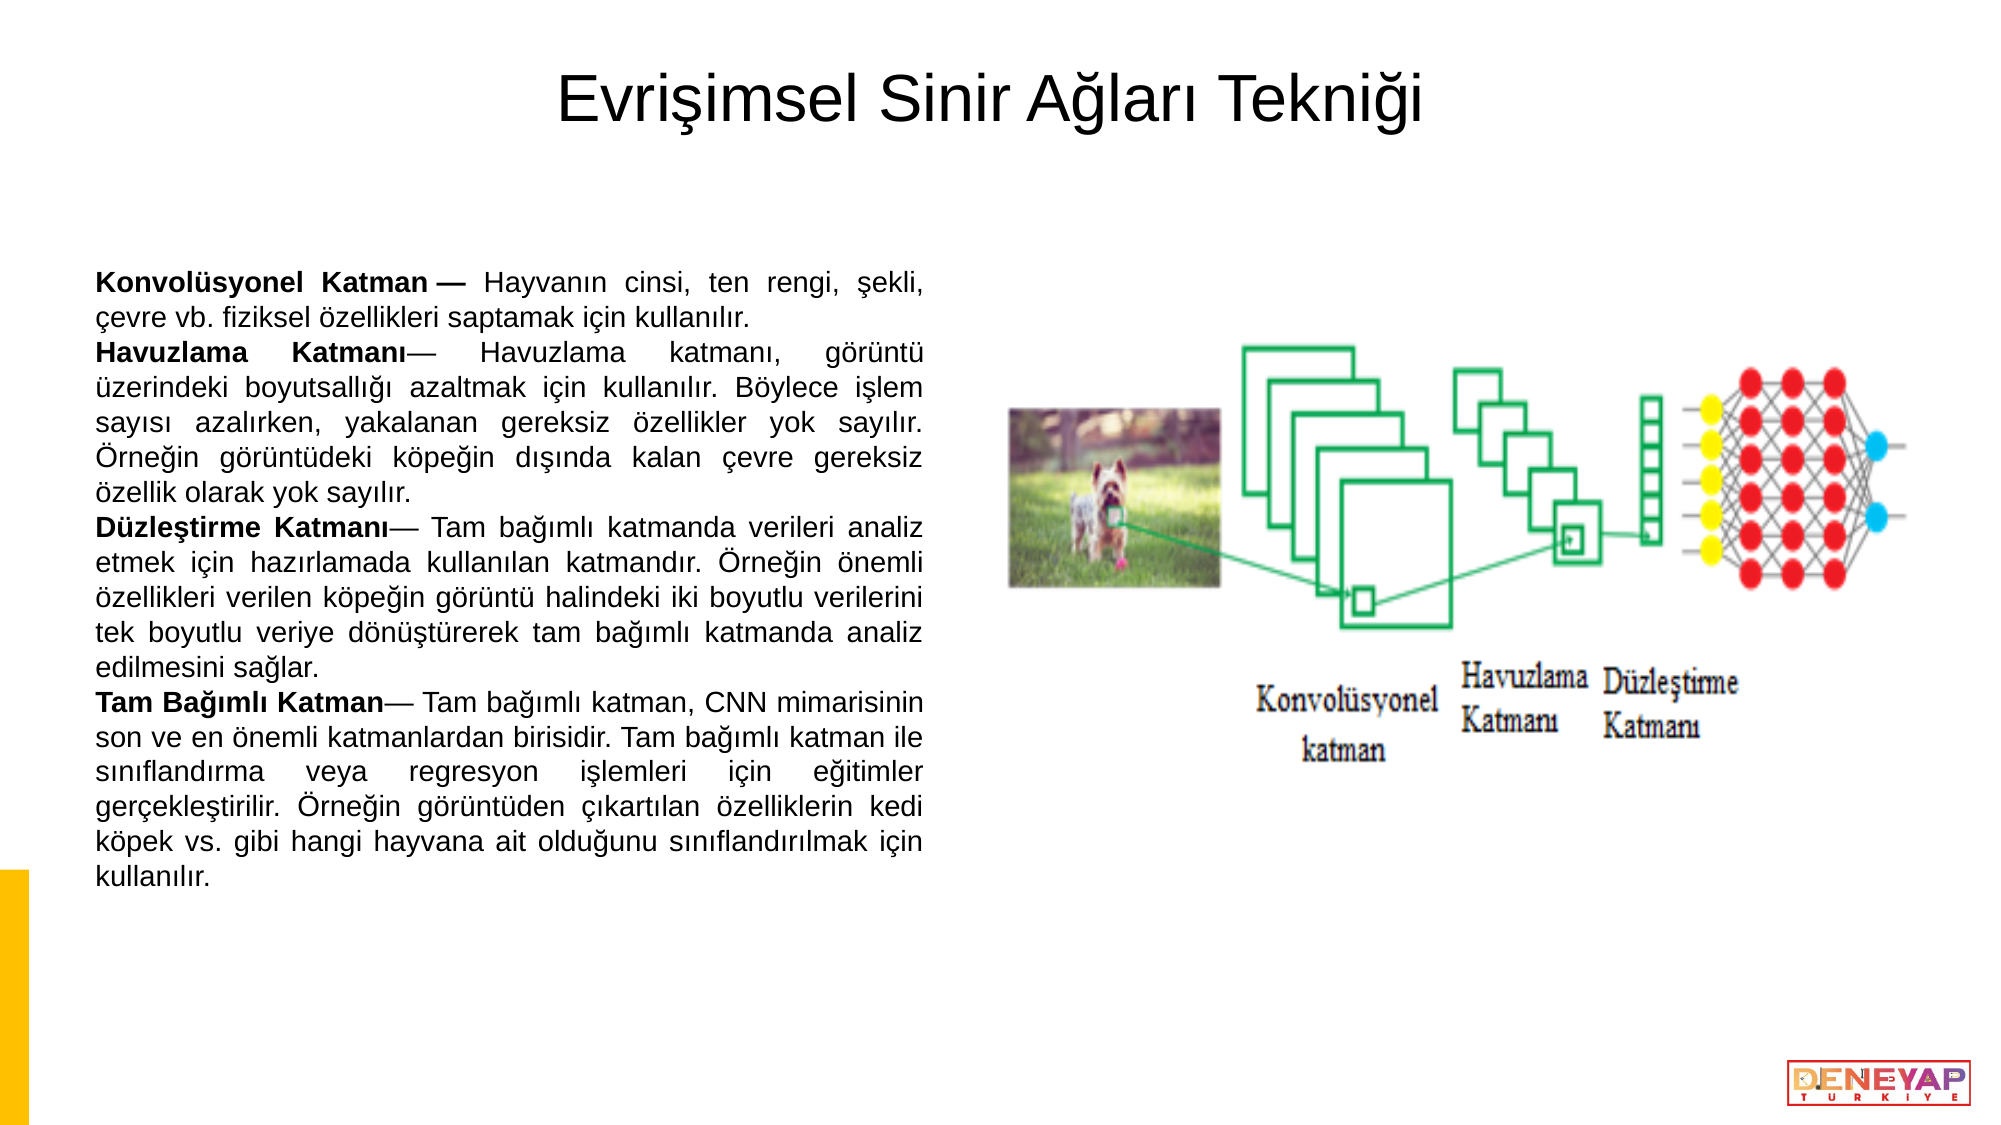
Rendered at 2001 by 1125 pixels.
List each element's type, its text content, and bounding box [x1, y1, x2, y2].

text_box [0, 869, 29, 1125]
picture [1787, 1059, 1971, 1106]
text_box Konvolüsyonel Katman — Hayvanın cinsi, ten rengi, şekli, çevre vb. fiziksel özellikleri saptamak için kullanılır. Havuzlama Katmanı— Havuzlama katmanı, görüntü üzerindeki boyutsallığı azaltmak için kullanılır. Böylece işlem sayısı azalırken, yakalanan gereksiz özellikler yok sayılır. Örneğin görüntüdeki köpeğin dışında kalan çevre gereksiz özellik olarak yok sayılır. Düzleştirme Katmanı— Tam bağımlı katmanda verileri analiz etmek için hazırlamada kullanılan katmandır. Örneğin önemli özellikleri verilen köpeğin görüntü halindeki iki boyutlu verilerini tek boyutlu veriye dönüştürerek tam bağımlı katmanda analiz edilmesini sağlar. Tam Bağımlı Katman— Tam bağımlı katman, CNN mimarisinin son ve en önemli katmanlardan birisidir. Tam bağımlı katman ile sınıflandırma veya regresyon işlemleri için eğitimler gerçekleştirilir. Örneğin görüntüden çıkartılan özelliklerin kedi köpek vs. gibi hangi hayvana ait olduğunu sınıflandırılmak için kullanılır. [80, 255, 940, 900]
picture [1002, 314, 1925, 781]
text_box Evrişimsel Sinir Ağları Tekniği [312, 47, 1688, 142]
